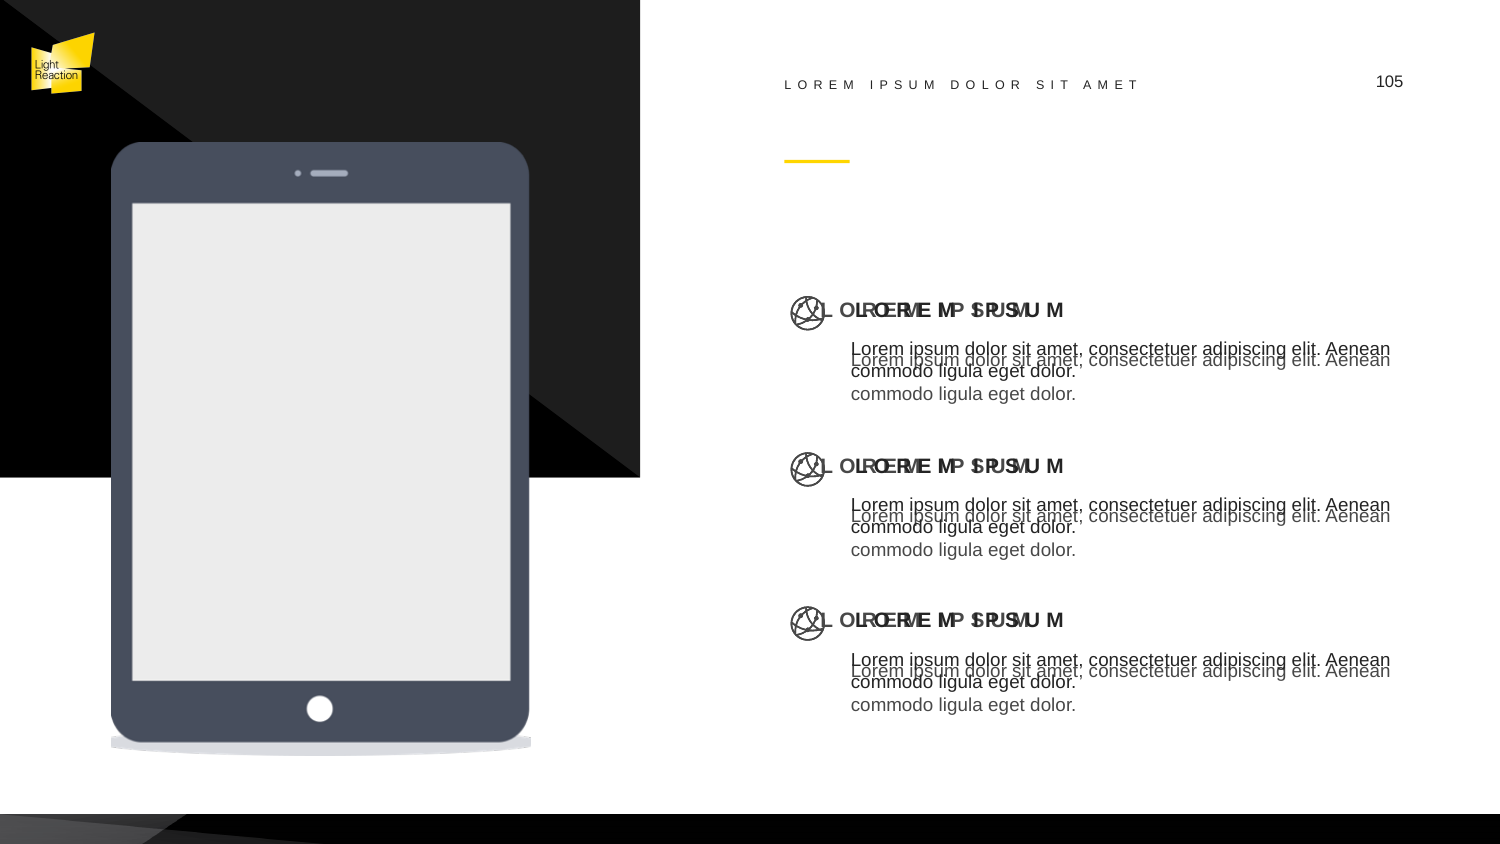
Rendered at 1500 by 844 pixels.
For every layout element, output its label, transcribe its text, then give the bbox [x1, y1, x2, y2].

picture [0, 814, 1500, 844]
text_box [790, 606, 825, 641]
text_box Lorem ipsum dolor sit amet, consectetuer adipiscing elit. Aenean commodo ligula eget dolor. [850, 329, 1418, 382]
slide_number 105 [1375, 70, 1440, 77]
picture [111, 142, 531, 756]
picture [10, 11, 116, 115]
text_box LOREM IPSUM [855, 296, 1065, 322]
text_box [790, 296, 825, 331]
text_box [790, 452, 825, 487]
text_box LOREM IPSUM [855, 452, 1065, 478]
text_box Lorem ipsum dolor sit amet, consectetuer adipiscing elit. Aenean commodo ligula eget dolor. [850, 486, 1418, 538]
text_box LOREM IPSUM DOLOR SIT AMET [784, 77, 1500, 93]
text_box Lorem ipsum dolor sit amet, consectetuer adipiscing elit. Aenean commodo ligula eget dolor. [850, 640, 1418, 693]
text_box LOREM IPSUM [855, 607, 1065, 633]
